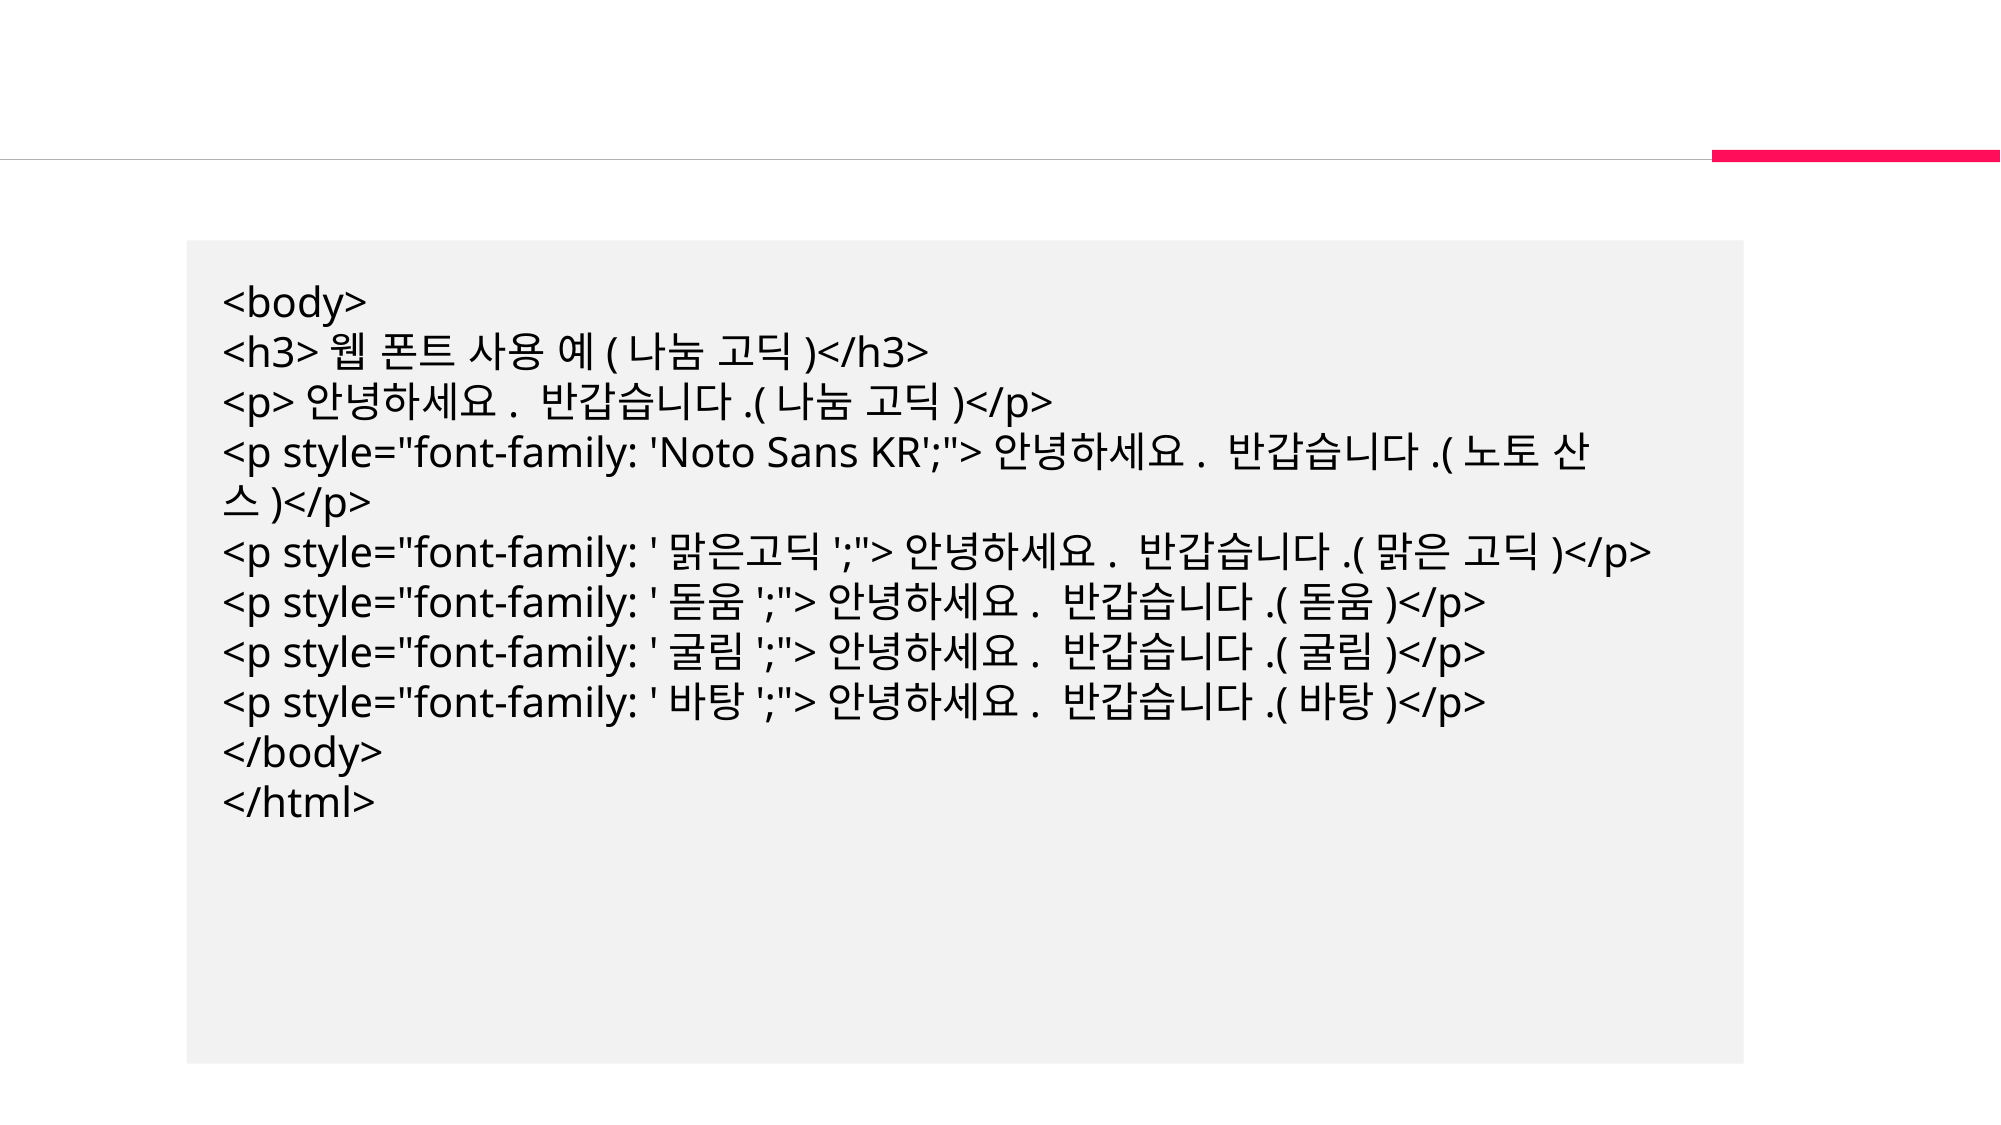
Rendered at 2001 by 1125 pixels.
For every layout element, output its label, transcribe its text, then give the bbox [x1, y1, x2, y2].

text_box <body> <h3>웹 폰트 사용 예(나눔 고딕)</h3> <p>안녕하세요. 반갑습니다.(나눔 고딕)</p> <p style="font-family: 'Noto Sans KR';">안녕하세요. 반갑습니다.(노토 산스)</p> <p style="font-family: '맑은고딕';">안녕하세요. 반갑습니다.(맑은 고딕)</p> <p style="font-family: '돋움';">안녕하세요. 반갑습니다.(돋움)</p> <p style="font-family: '굴림';">안녕하세요. 반갑습니다.(굴림)</p> <p style="font-family: '바탕';">안녕하세요. 반갑습니다.(바탕)</p> </body> </html> [186, 239, 1745, 1065]
text_box [1711, 149, 2000, 159]
